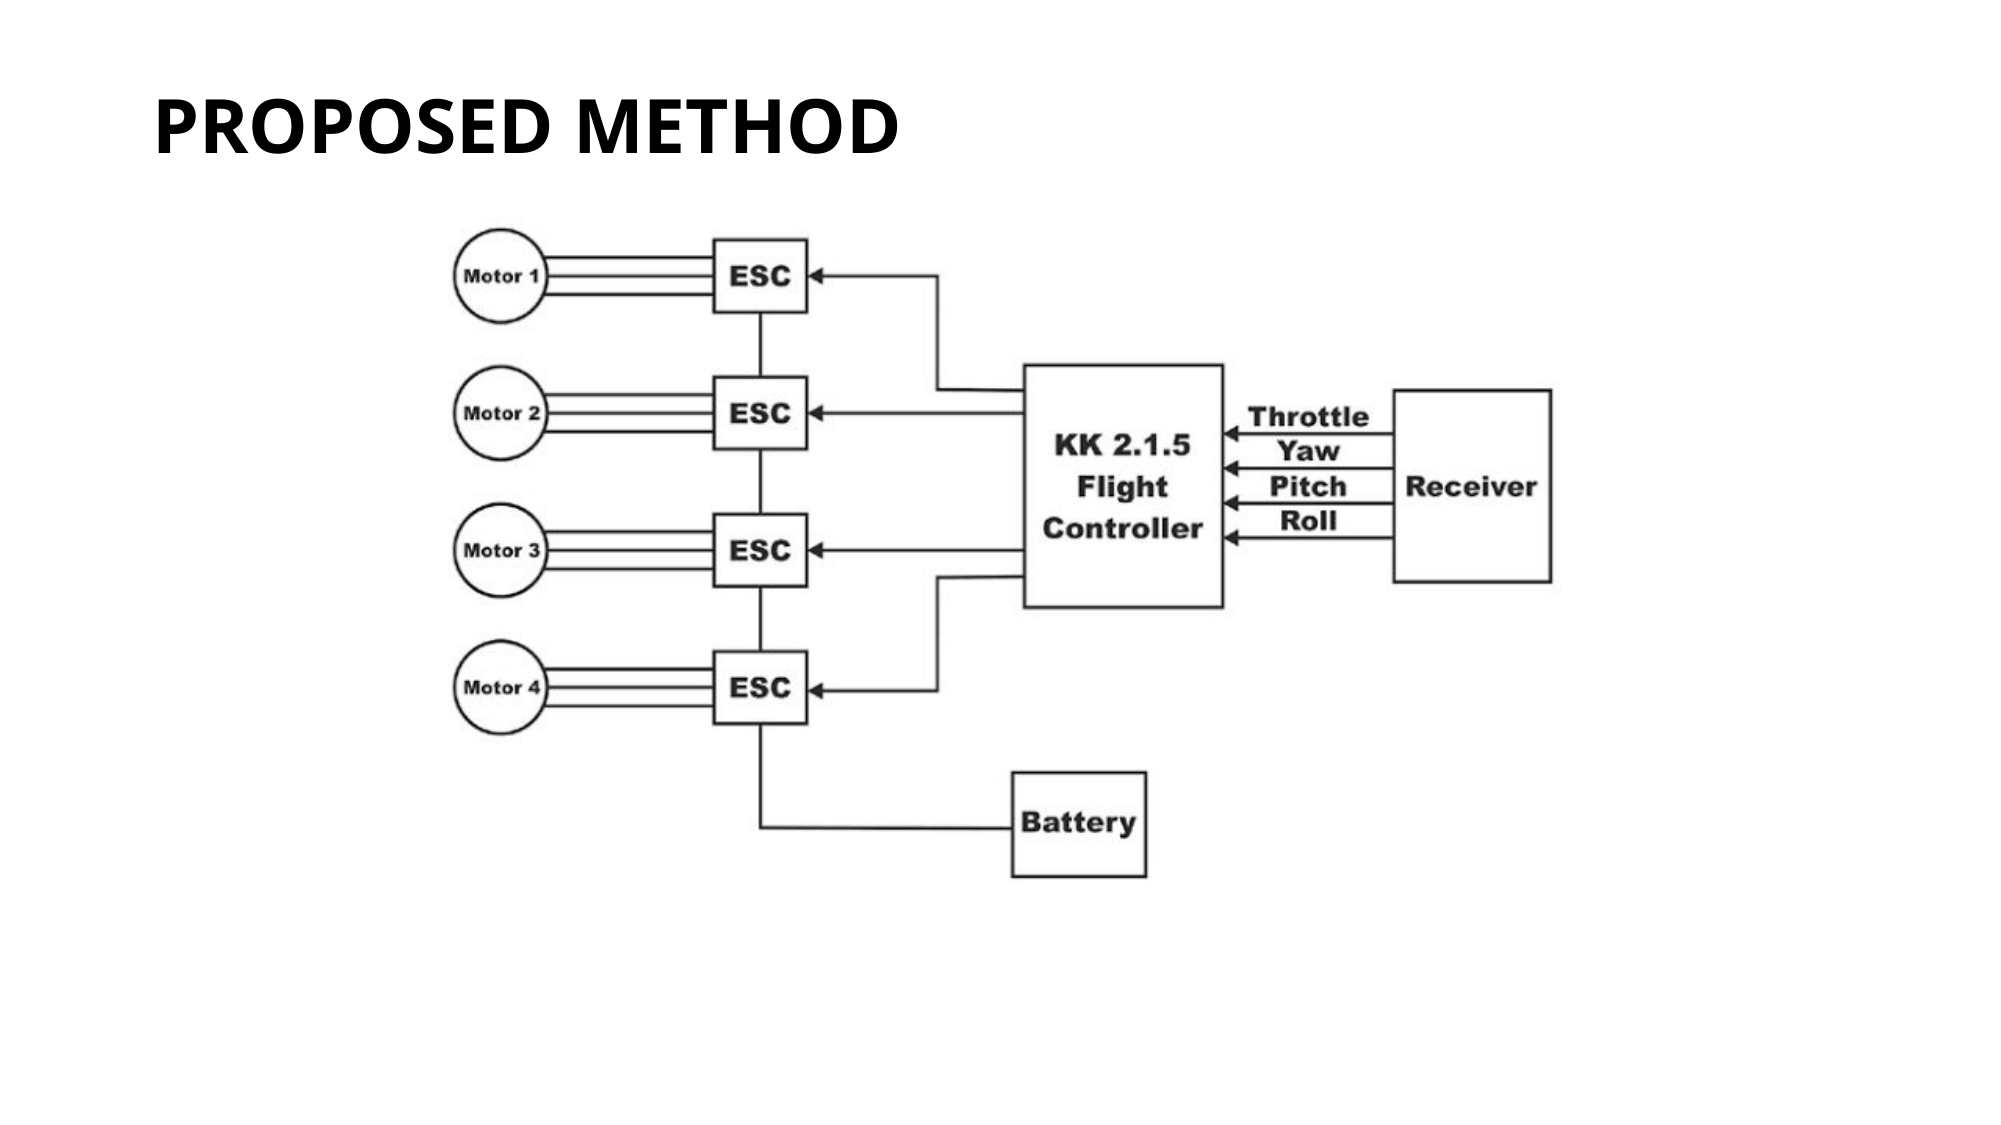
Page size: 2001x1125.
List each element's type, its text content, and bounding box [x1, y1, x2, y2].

title PROPOSED METHOD [137, 59, 1863, 199]
picture [435, 218, 1565, 883]
